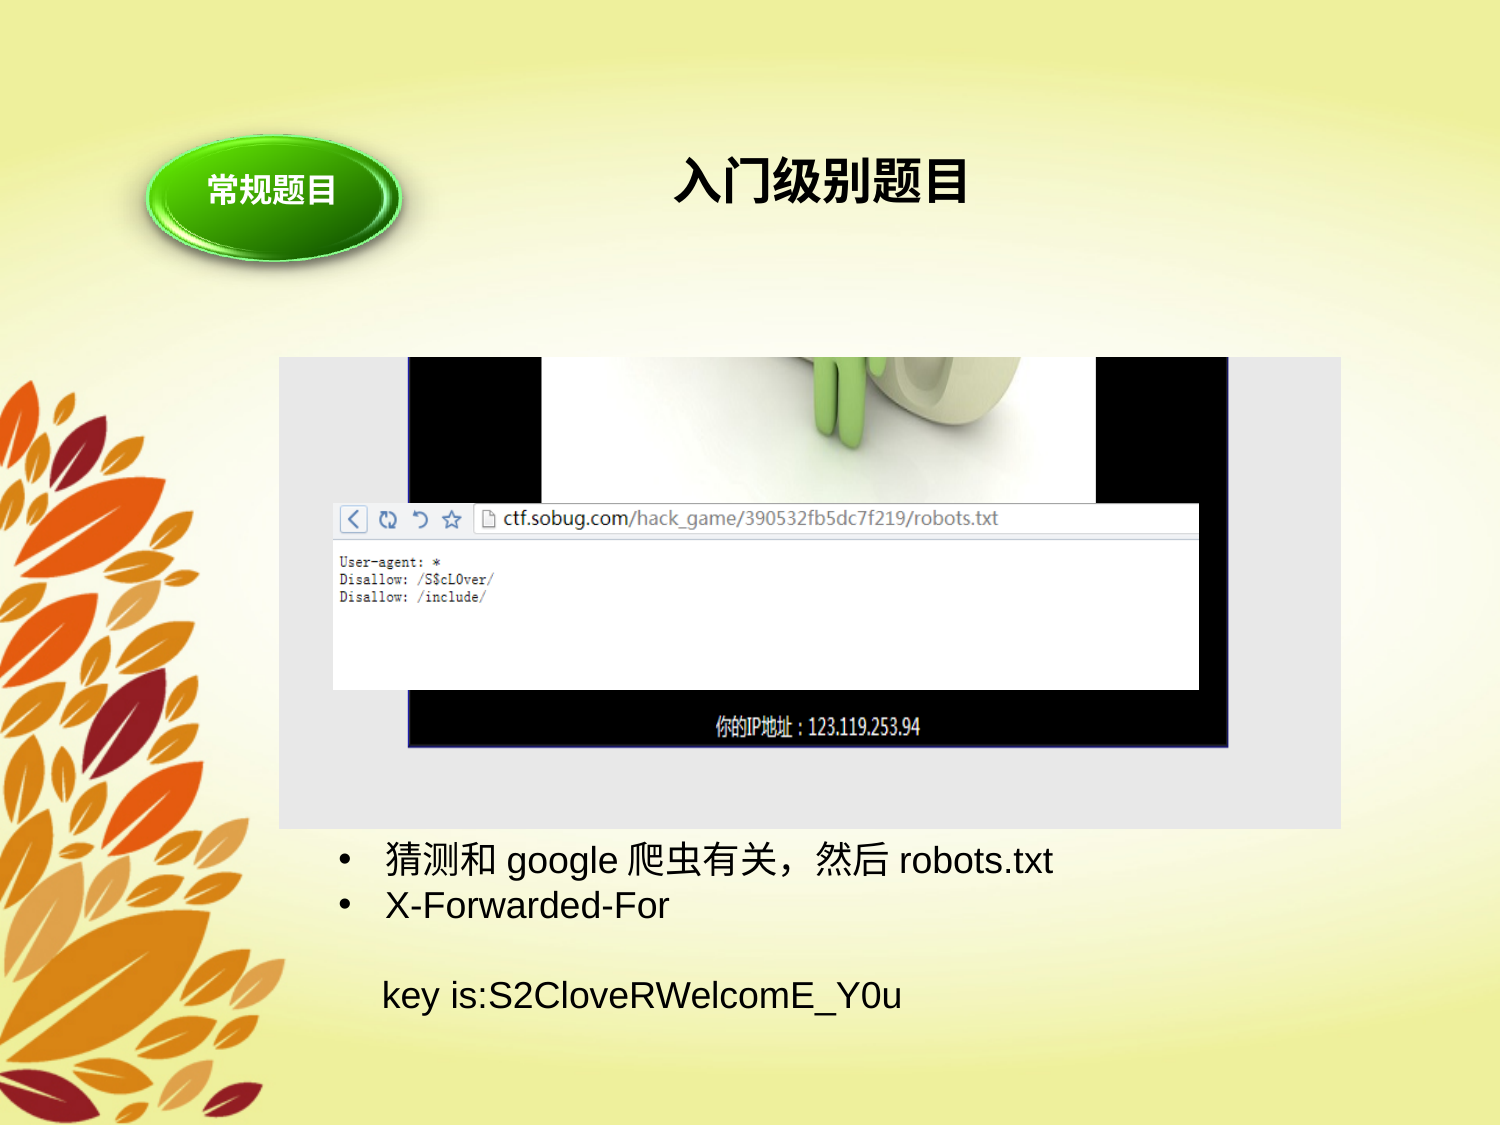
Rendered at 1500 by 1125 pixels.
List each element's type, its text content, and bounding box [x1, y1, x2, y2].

text_box 猜测和google爬虫有关，然后robots.txt X-Forwarded-For [323, 837, 1069, 1024]
text_box key is:S2CloveRWelcomE_Y0u [367, 964, 918, 1024]
text_box 入门级别题目 [657, 142, 988, 217]
picture [0, 0, 1500, 1125]
